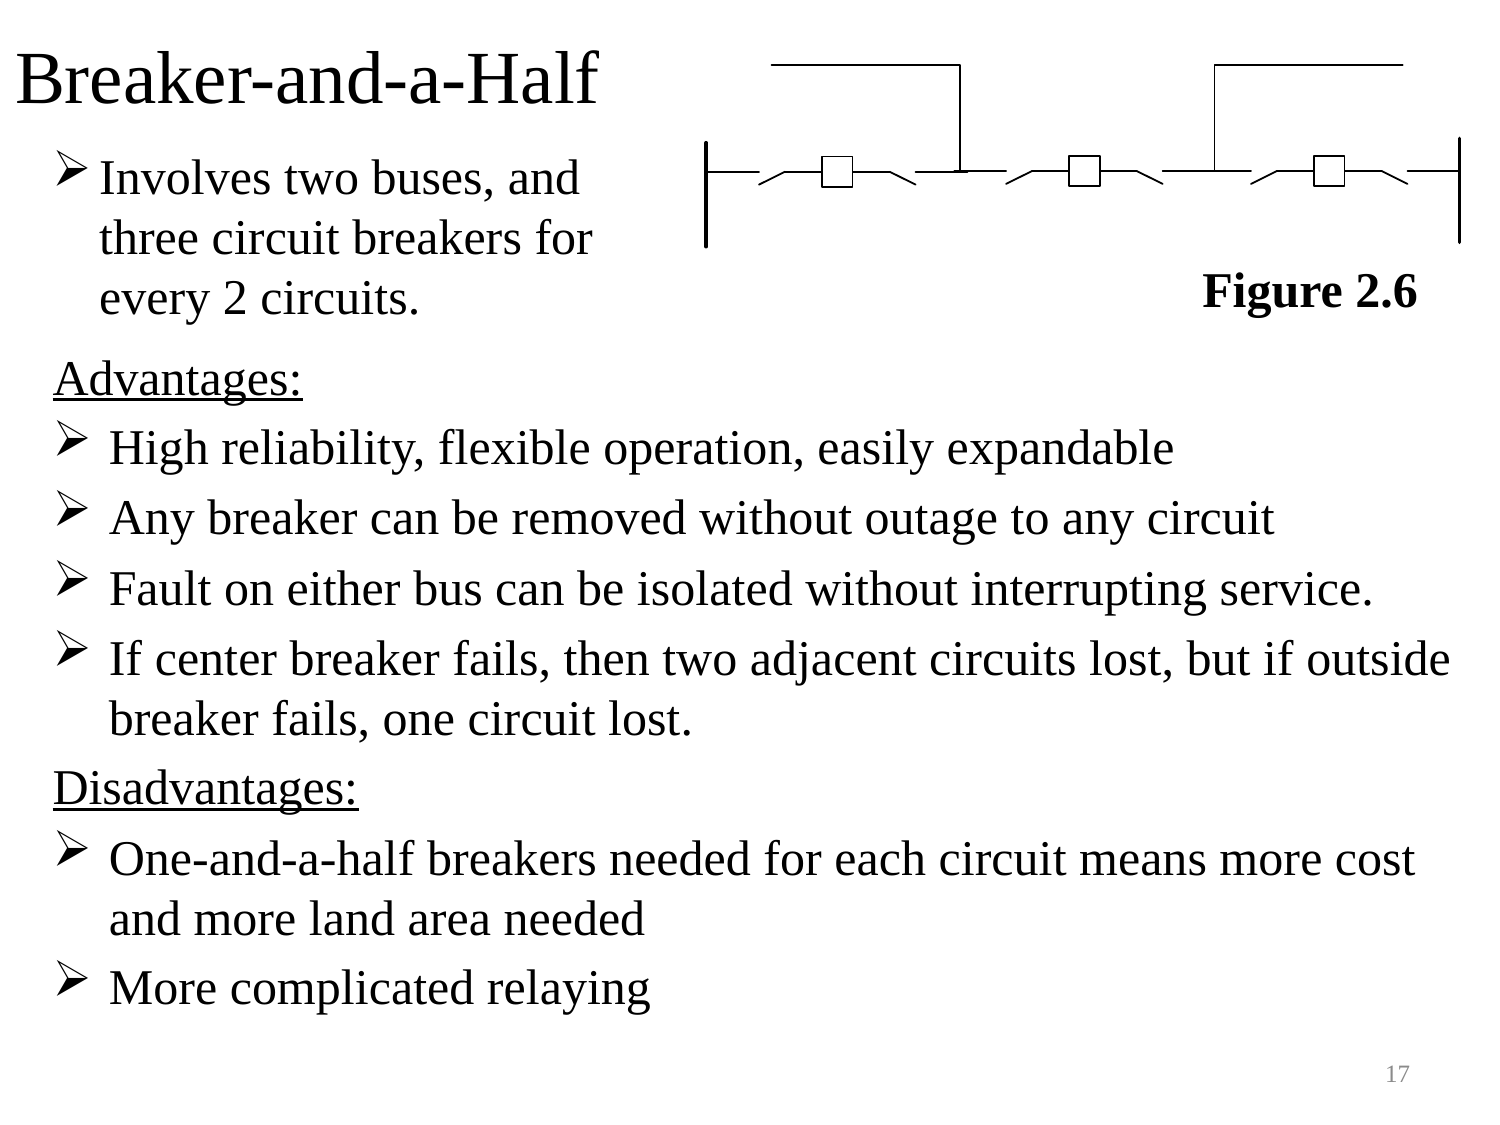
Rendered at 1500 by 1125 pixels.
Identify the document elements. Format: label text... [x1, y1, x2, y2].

slide_number 17 [1074, 1042, 1425, 1103]
list Advantages: High reliability, flexible operation, easily expandable Any breaker can be removed without outage to any circuit Fault on either bus can be isolated without interrupting service. If center breaker fails, then two adjacent circuits lost, but if outside breaker fails, one circuit lost. Disadvantages: One-and-a-half breakers needed for each circuit means more cost and more land area needed More complicated relaying [37, 337, 1500, 1100]
picture [988, 0, 1177, 537]
text_box Figure 2.6 [1187, 249, 1438, 325]
title Breaker-and-a-Half [0, 24, 700, 213]
text_box Involves two buses, and three circuit breakers for every 2 circuits. [37, 137, 684, 333]
